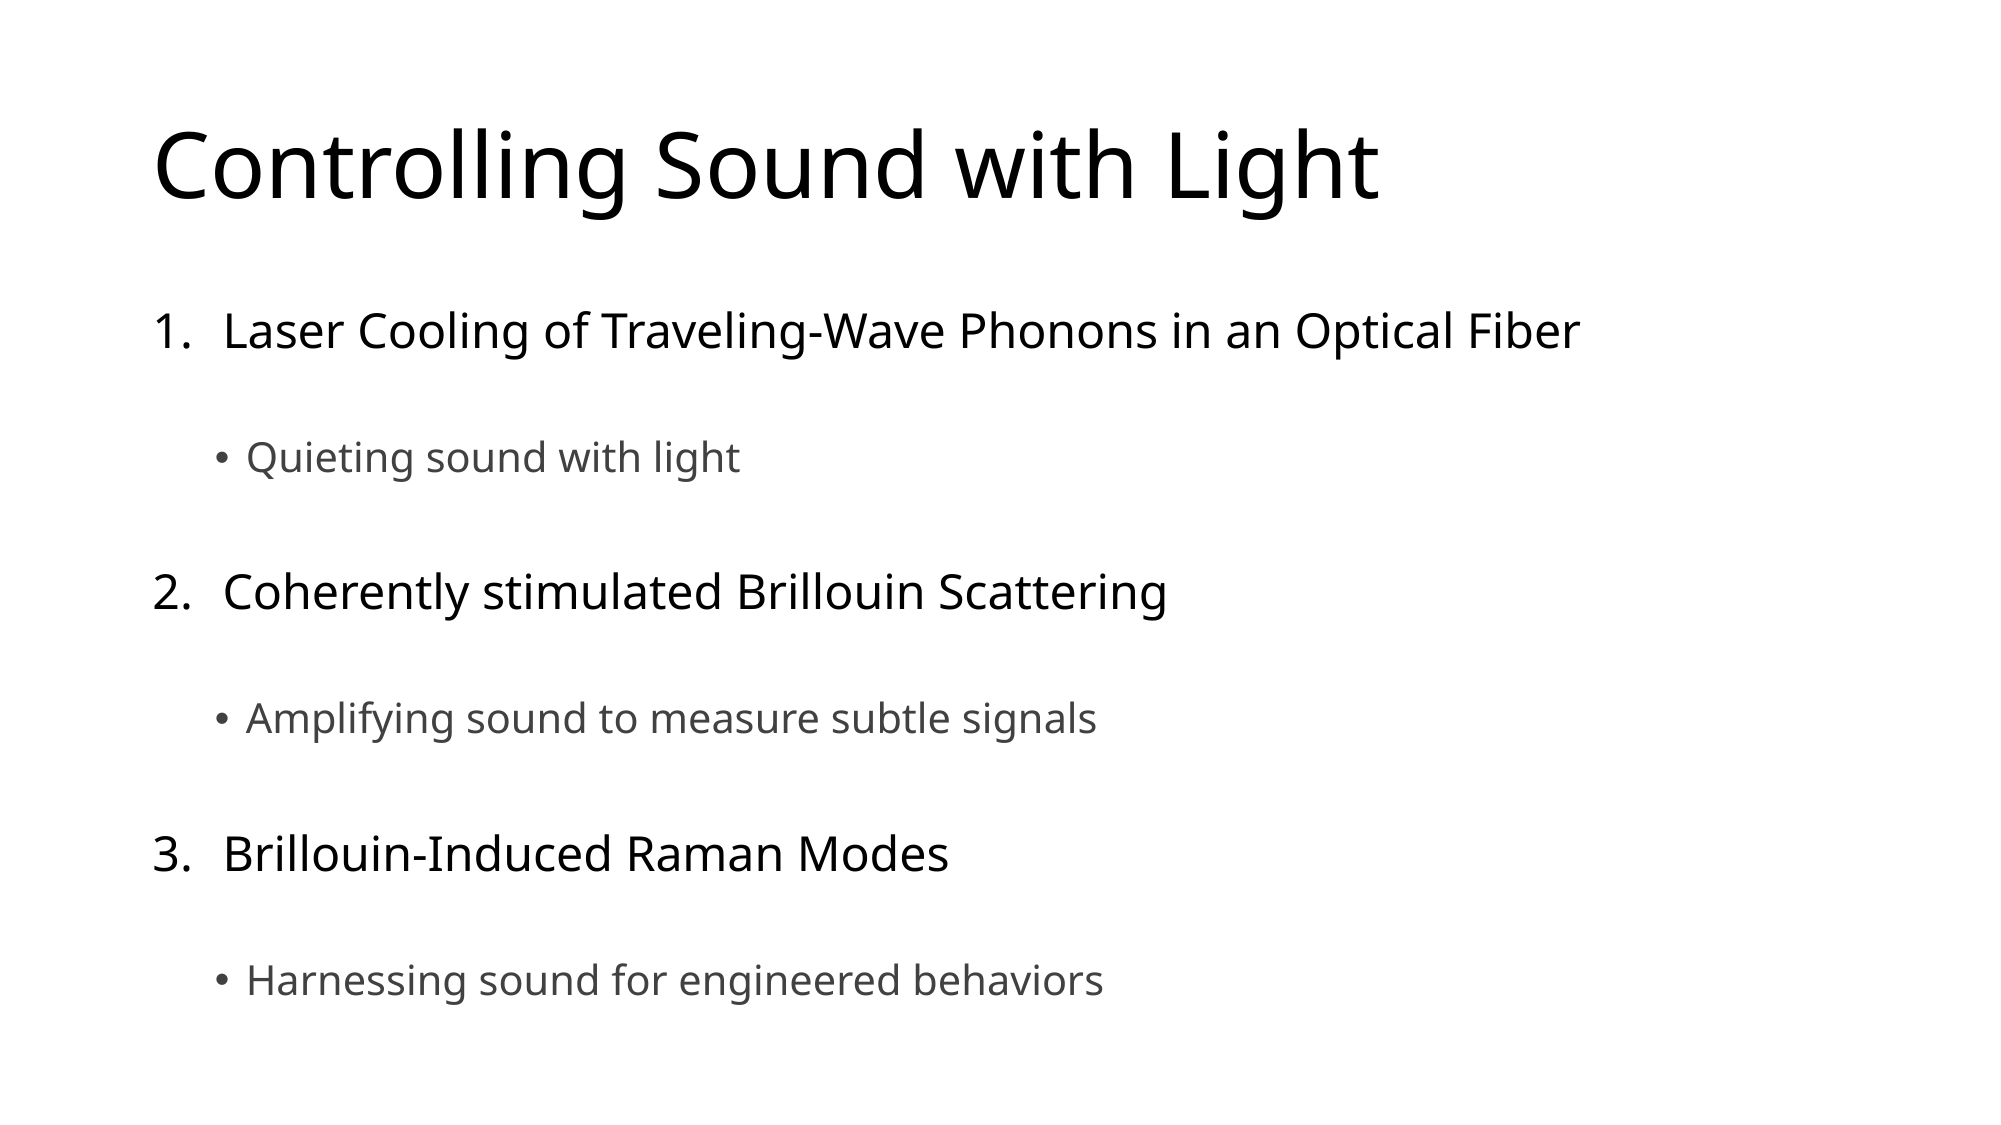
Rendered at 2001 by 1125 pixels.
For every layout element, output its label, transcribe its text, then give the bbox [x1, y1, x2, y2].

title Controlling Sound with Light [137, 59, 1863, 278]
list Laser Cooling of Traveling-Wave Phonons in an Optical Fiber Quieting sound with light Coherently stimulated Brillouin Scattering Amplifying sound to measure subtle signals Brillouin-Induced Raman Modes Harnessing sound for engineered behaviors [137, 299, 1863, 1014]
